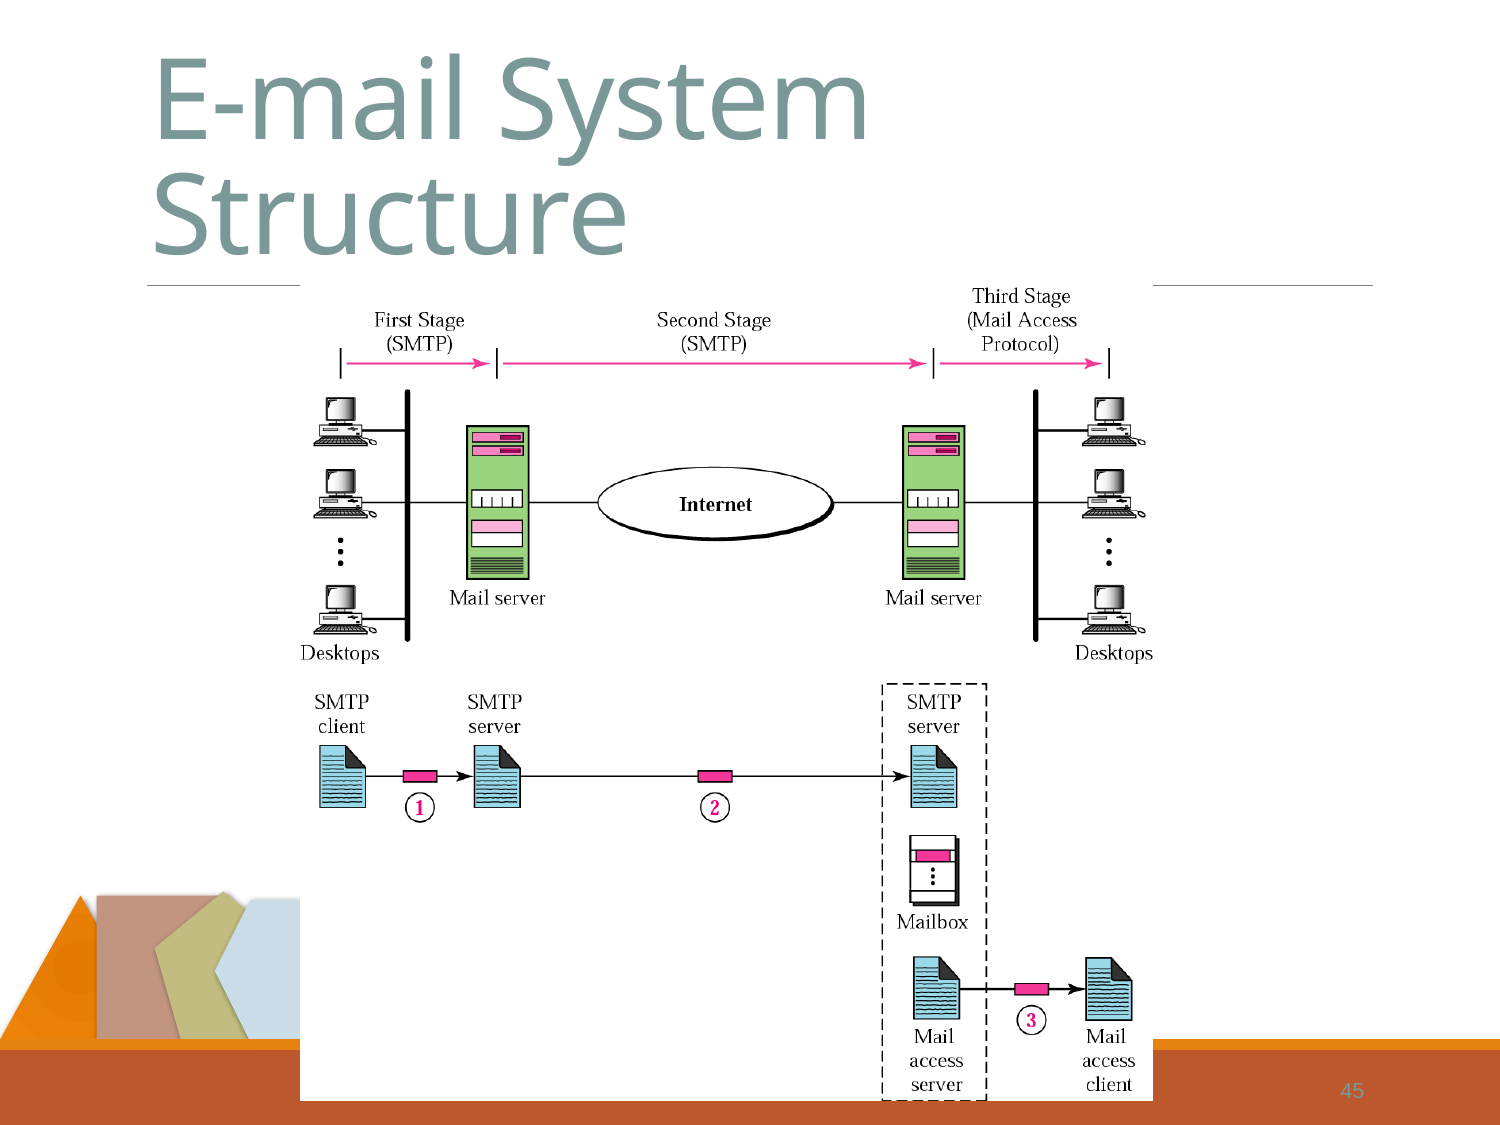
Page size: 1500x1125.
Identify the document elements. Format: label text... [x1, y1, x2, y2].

title E-mail System Structure [135, 47, 1373, 285]
slide_number 45 [1218, 1059, 1380, 1120]
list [299, 284, 1154, 1101]
